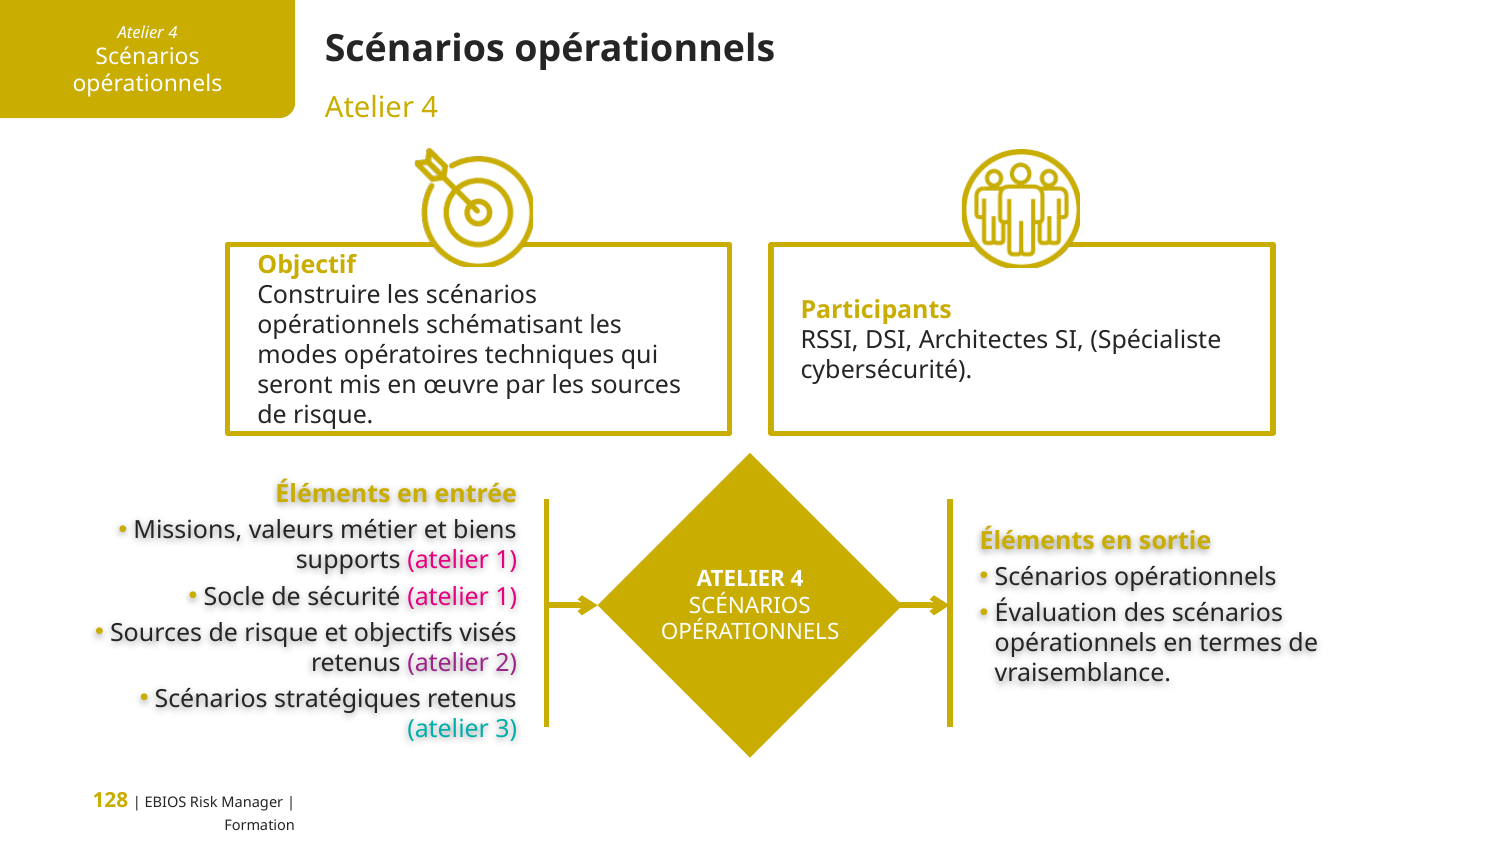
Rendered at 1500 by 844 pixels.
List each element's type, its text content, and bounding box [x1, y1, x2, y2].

text_box [659, 670, 841, 760]
text_box Participants RSSI, DSI, Architectes SI, (Spécialiste cybersécurité). [769, 242, 1275, 435]
text_box Éléments en entrée Missions, valeurs métier et biens supports (atelier 1) Socle de sécurité (atelier 1) Sources de risque et objectifs visés retenus (atelier 2) Scénarios stratégiques retenus (atelier 3) [54, 526, 518, 693]
text_box Objectif Construire les scénarios opérationnels schématisant les modes opératoires techniques qui seront mis en œuvre par les sources de risque. [226, 242, 732, 435]
picture [961, 149, 1081, 268]
text_box [661, 450, 839, 538]
text_box Scénarios opérationnels [324, 23, 1447, 69]
picture [414, 148, 534, 267]
text_box Atelier 4 [324, 88, 1381, 124]
text_box Éléments en sortie Scénarios opérationnels Évaluation des scénarios opérationnels en termes de vraisemblance. [979, 447, 1446, 763]
text_box Atelier 4 Scénarios opérationnels [596, 538, 904, 670]
